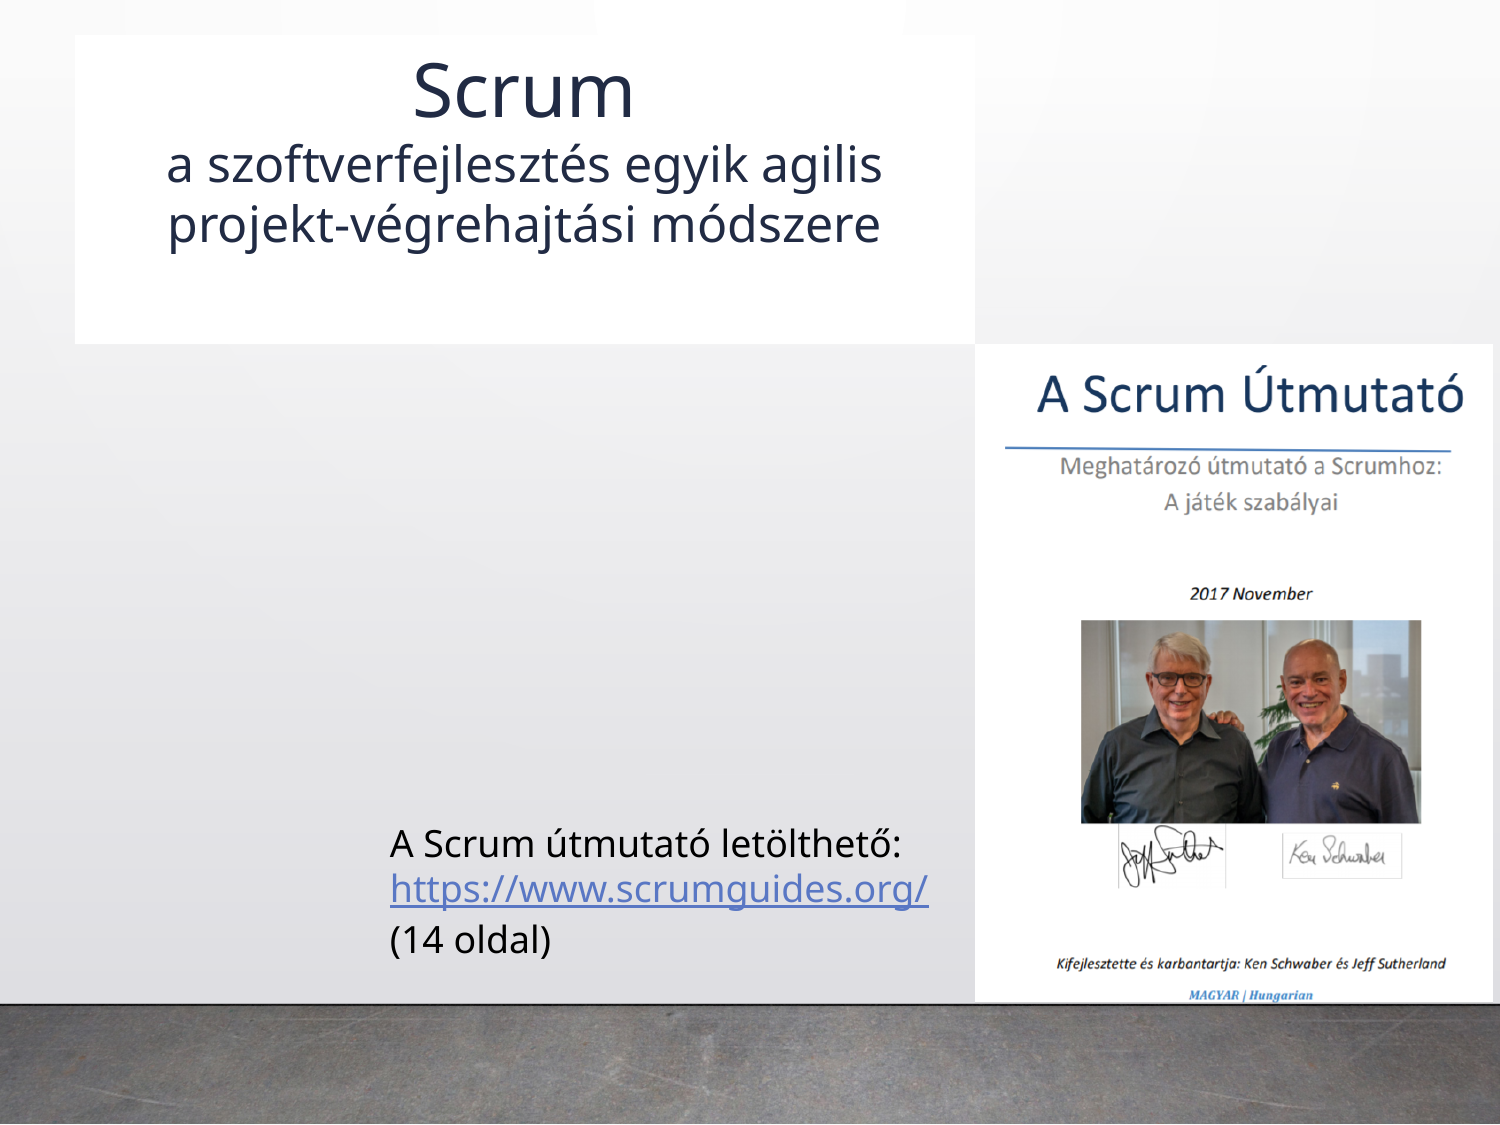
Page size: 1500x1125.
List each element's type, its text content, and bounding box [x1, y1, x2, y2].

text_box A Scrum útmutató letölthető: https://www.scrumguides.org/ (14 oldal) [374, 812, 974, 969]
picture [0, 1004, 1500, 1124]
text_box Scrum a szoftverfejlesztés egyik agilis projekt-végrehajtási módszere [74, 34, 975, 345]
picture [974, 343, 1493, 1003]
